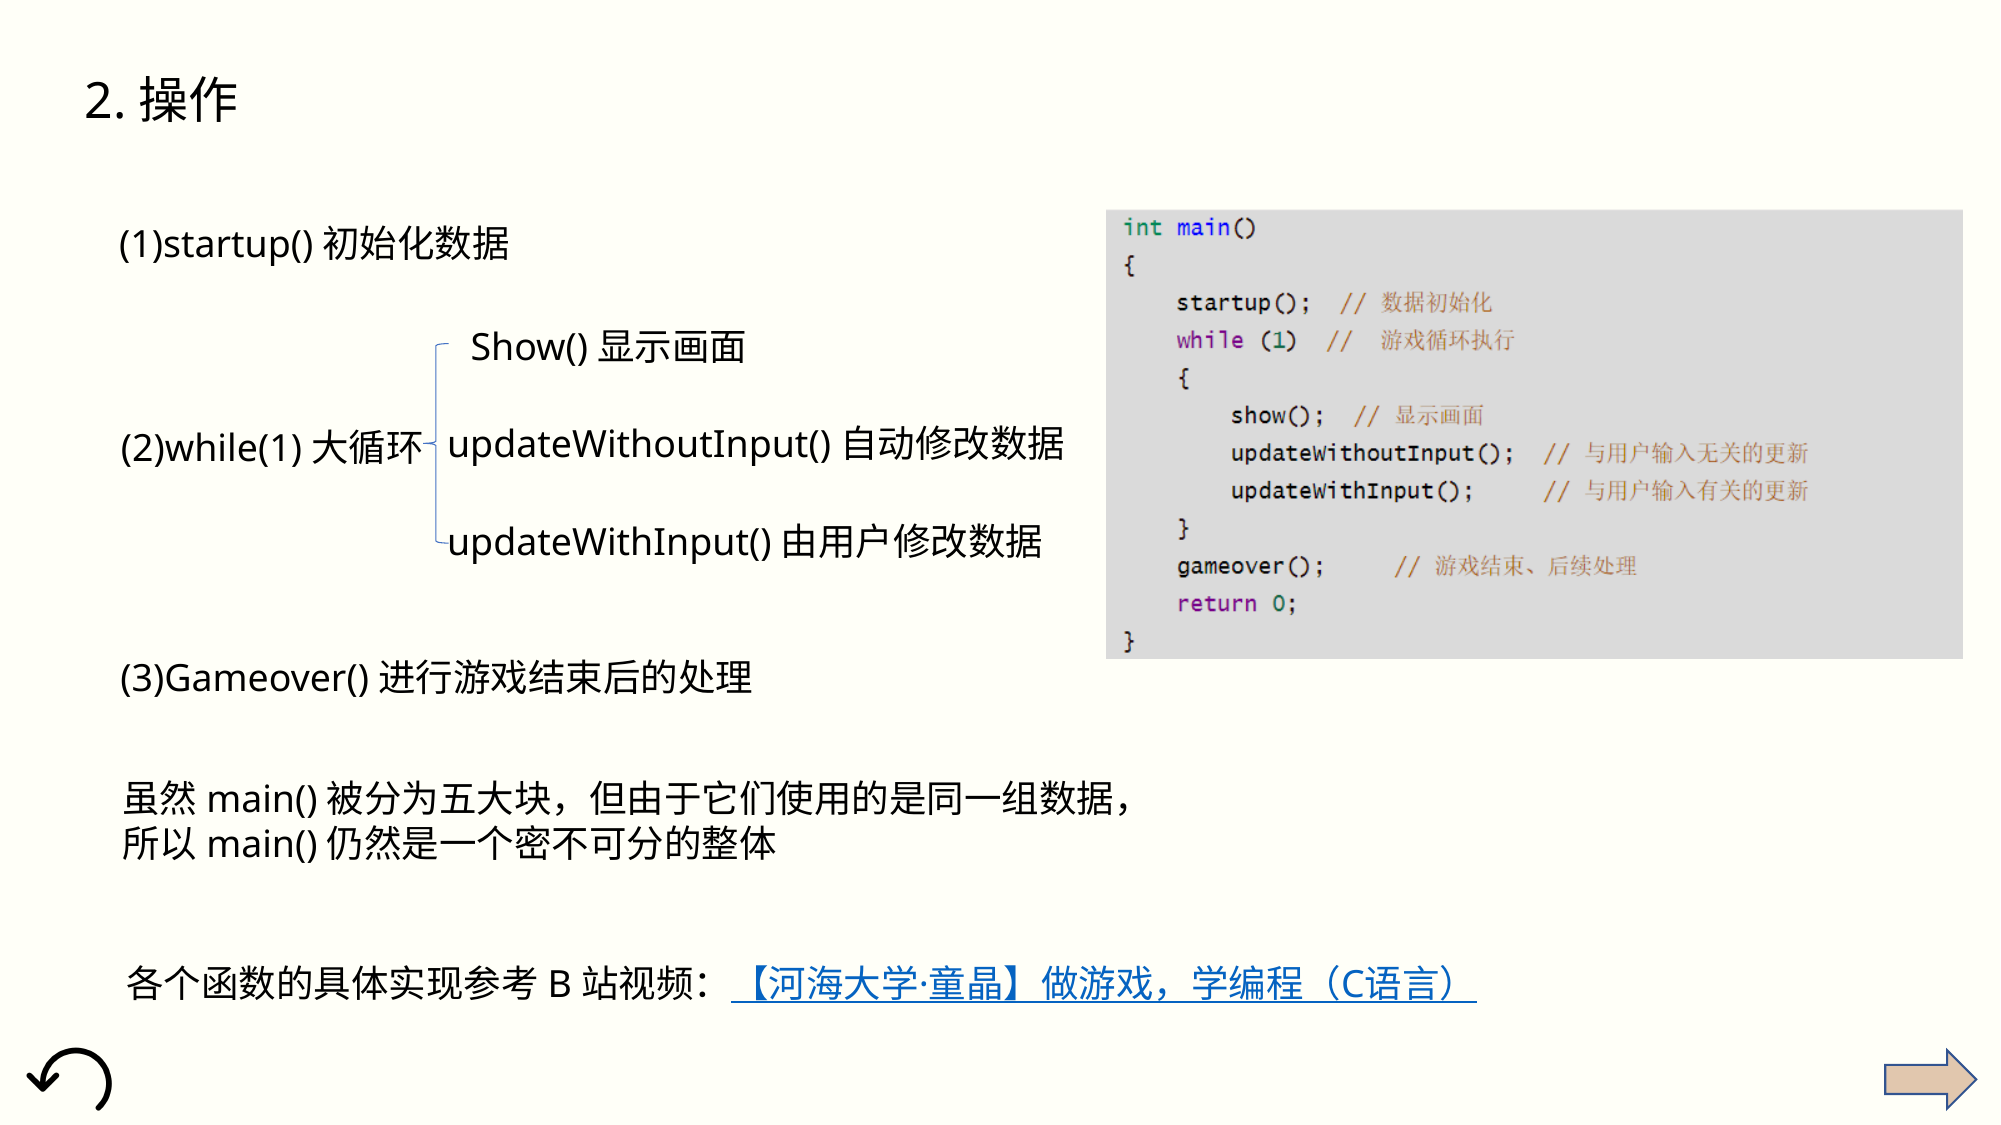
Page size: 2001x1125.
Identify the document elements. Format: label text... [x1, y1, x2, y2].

text_box (2)while(1)大循环 [106, 416, 435, 477]
text_box 2.操作 [69, 61, 254, 136]
text_box [435, 343, 449, 413]
text_box [1884, 1047, 1978, 1112]
text_box [435, 473, 449, 510]
text_box updateWithInput()由用户修改数据 [432, 510, 1058, 570]
text_box (1)startup()初始化数据 [104, 212, 525, 273]
text_box 各个函数的具体实现参考B站视频：【河海大学·童晶】做游戏，学编程（C语言） [111, 952, 1493, 1022]
text_box (3)Gameover()进行游戏结束后的处理 [105, 646, 768, 706]
text_box updateWithoutInput()自动修改数据 [432, 413, 1081, 473]
text_box 虽然main()被分为五大块，但由于它们使用的是同一组数据， 所以main()仍然是一个密不可分的整体 [107, 767, 1167, 873]
picture [23, 1033, 115, 1125]
picture [1106, 209, 1963, 659]
text_box Show()显示画面 [455, 315, 762, 376]
